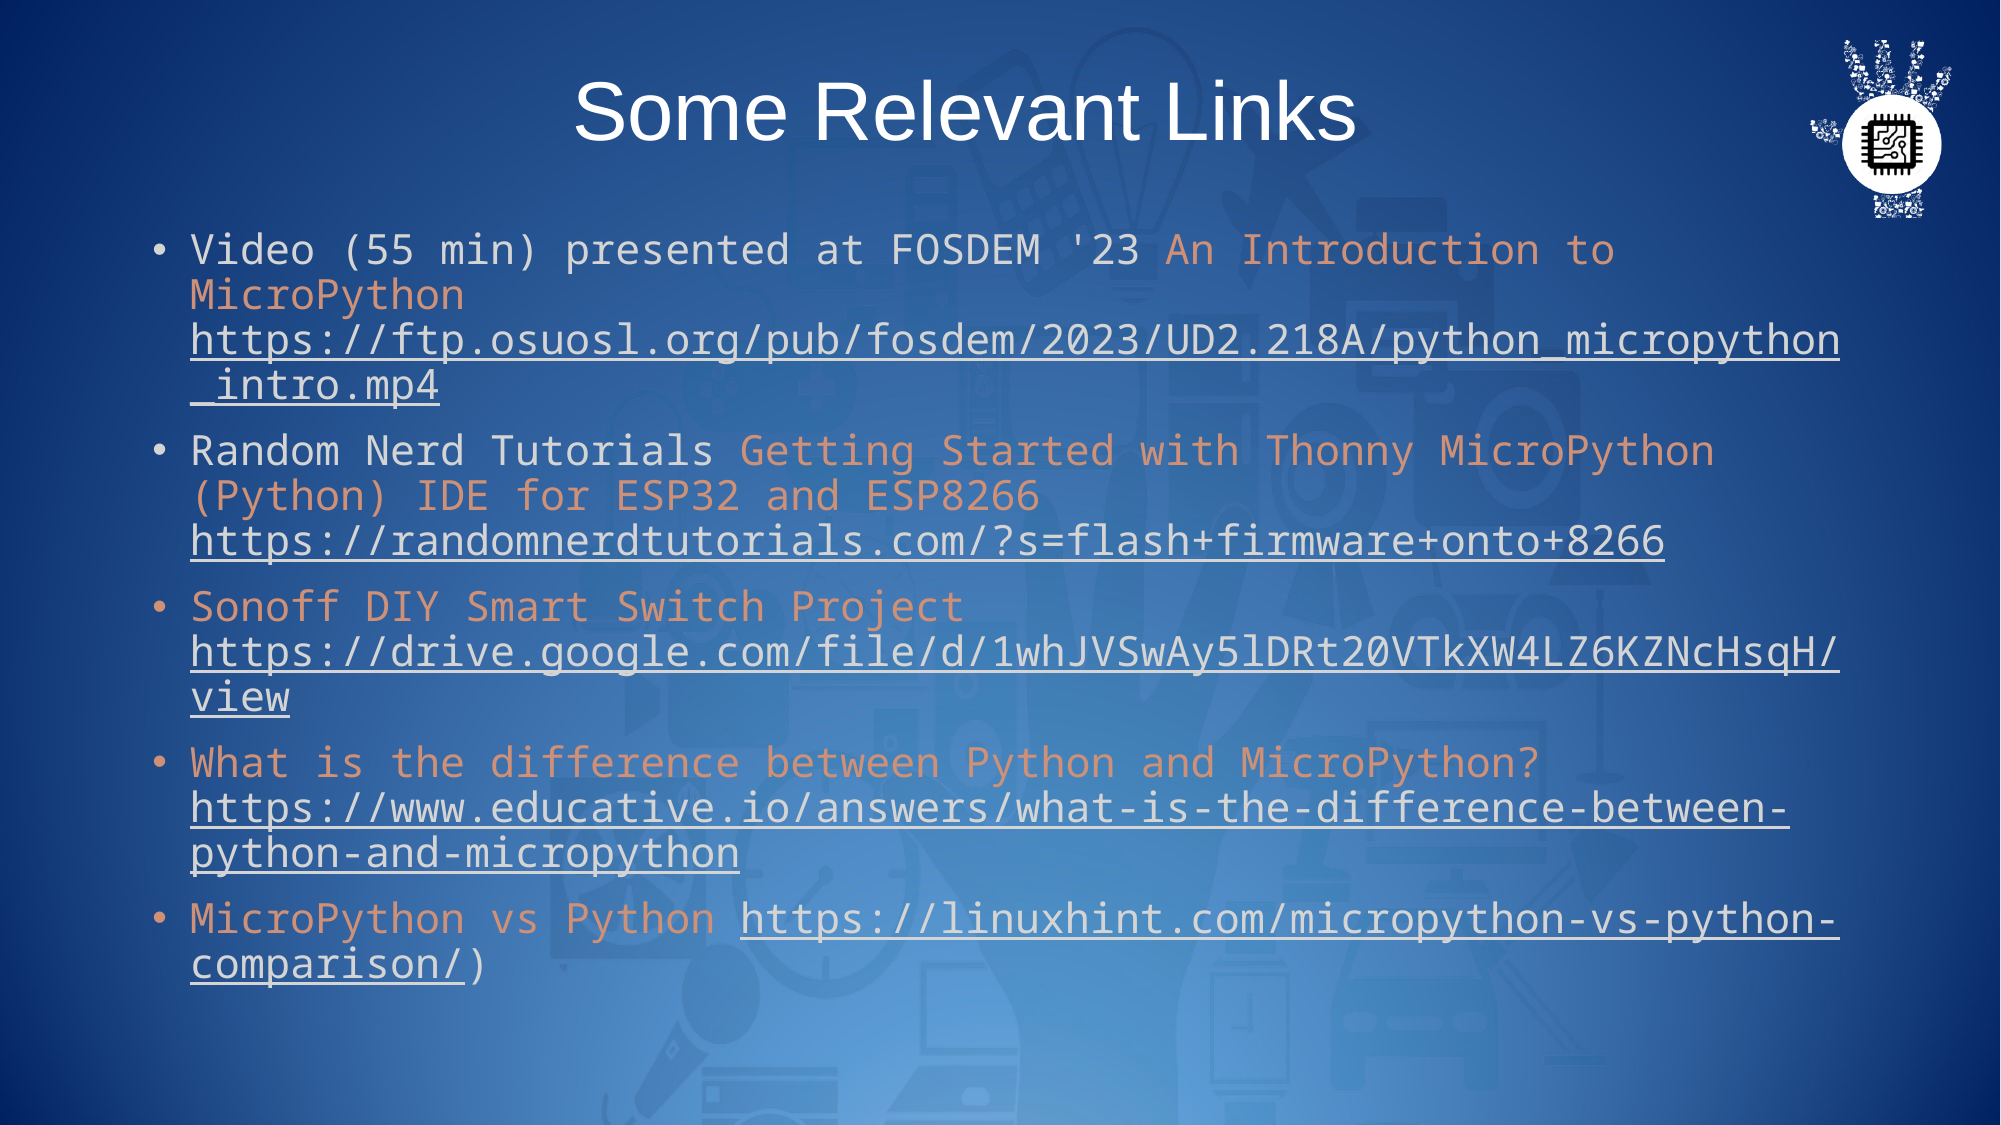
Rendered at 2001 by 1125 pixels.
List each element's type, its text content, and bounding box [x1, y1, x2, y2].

picture [0, 0, 2001, 1125]
title Some Relevant Links [435, 33, 1496, 193]
list Video (55 min) presented at FOSDEM '23 An Introduction to MicroPython https://ftp.osuosl.org/pub/fosdem/2023/UD2.218A/python_micropython_intro.mp4 Random Nerd Tutorials Getting Started with Thonny MicroPython (Python) IDE for ESP32 and ESP8266 https://randomnerdtutorials.com/?s=flash+firmware+onto+8266 Sonoff DIY Smart Switch Project https://drive.google.com/file/d/1whJVSwAy5lDRt20VTkXW4LZ6KZNcHsqH/view What is the difference between Python and MicroPython? https://www.educative.io/answers/what-is-the-difference-between-python-and-micropython MicroPython vs Python https://linuxhint.com/micropython-vs-python-comparison/) [137, 221, 1863, 1063]
